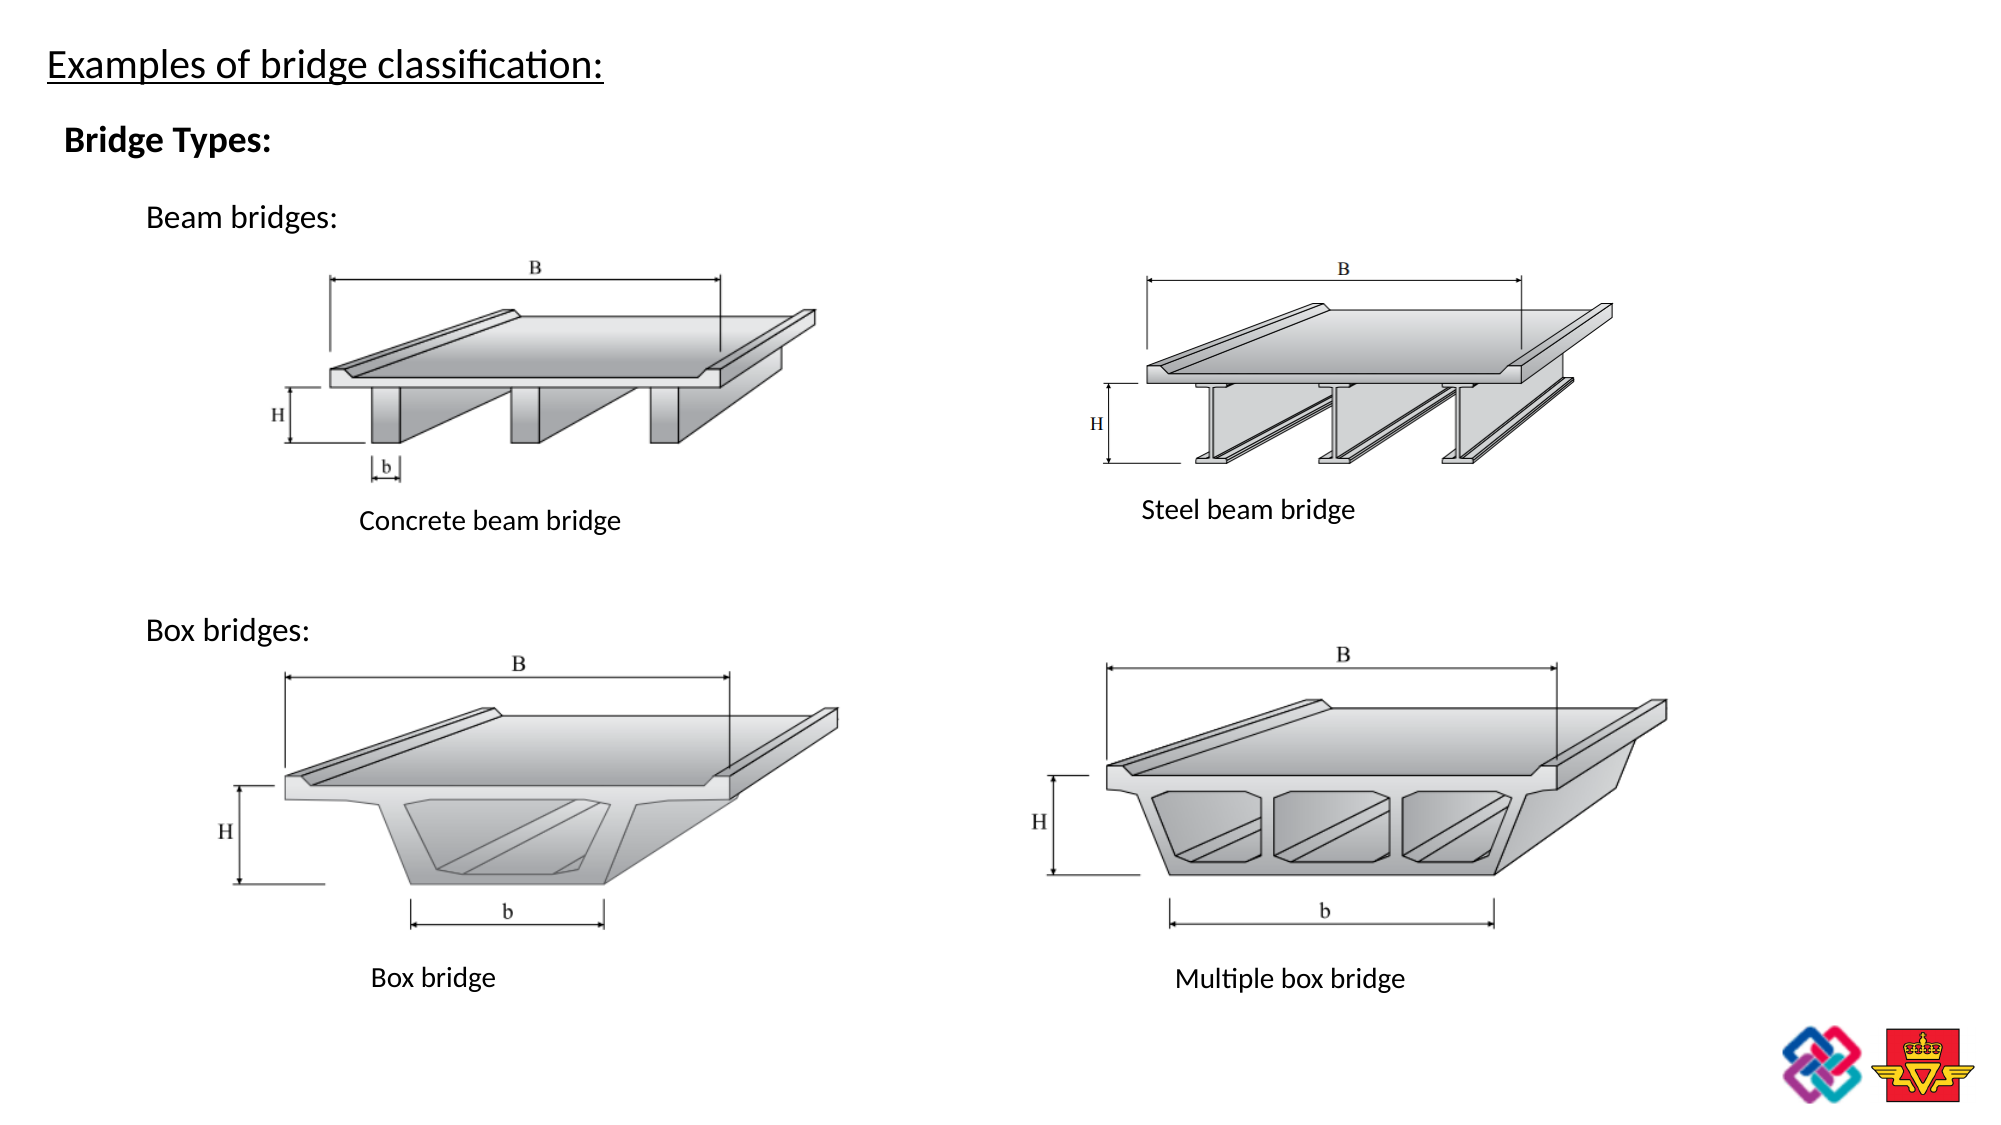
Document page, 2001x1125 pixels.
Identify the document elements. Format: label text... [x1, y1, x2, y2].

text_box Multiple box bridge [1159, 952, 1421, 1002]
picture [213, 640, 844, 936]
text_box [249, 249, 825, 500]
text_box Concrete beam bridge [344, 500, 637, 544]
picture [1024, 642, 1680, 936]
picture [1778, 1022, 1863, 1106]
text_box Bridge Types: [49, 107, 288, 168]
text_box Box bridge [355, 950, 512, 1001]
text_box Beam bridges: [131, 187, 354, 243]
picture [1084, 255, 1620, 471]
text_box Examples of bridge classification: [32, 29, 619, 95]
text_box Box bridges: [130, 600, 326, 656]
text_box Steel beam bridge [1126, 483, 1371, 534]
picture [1870, 1027, 1976, 1103]
